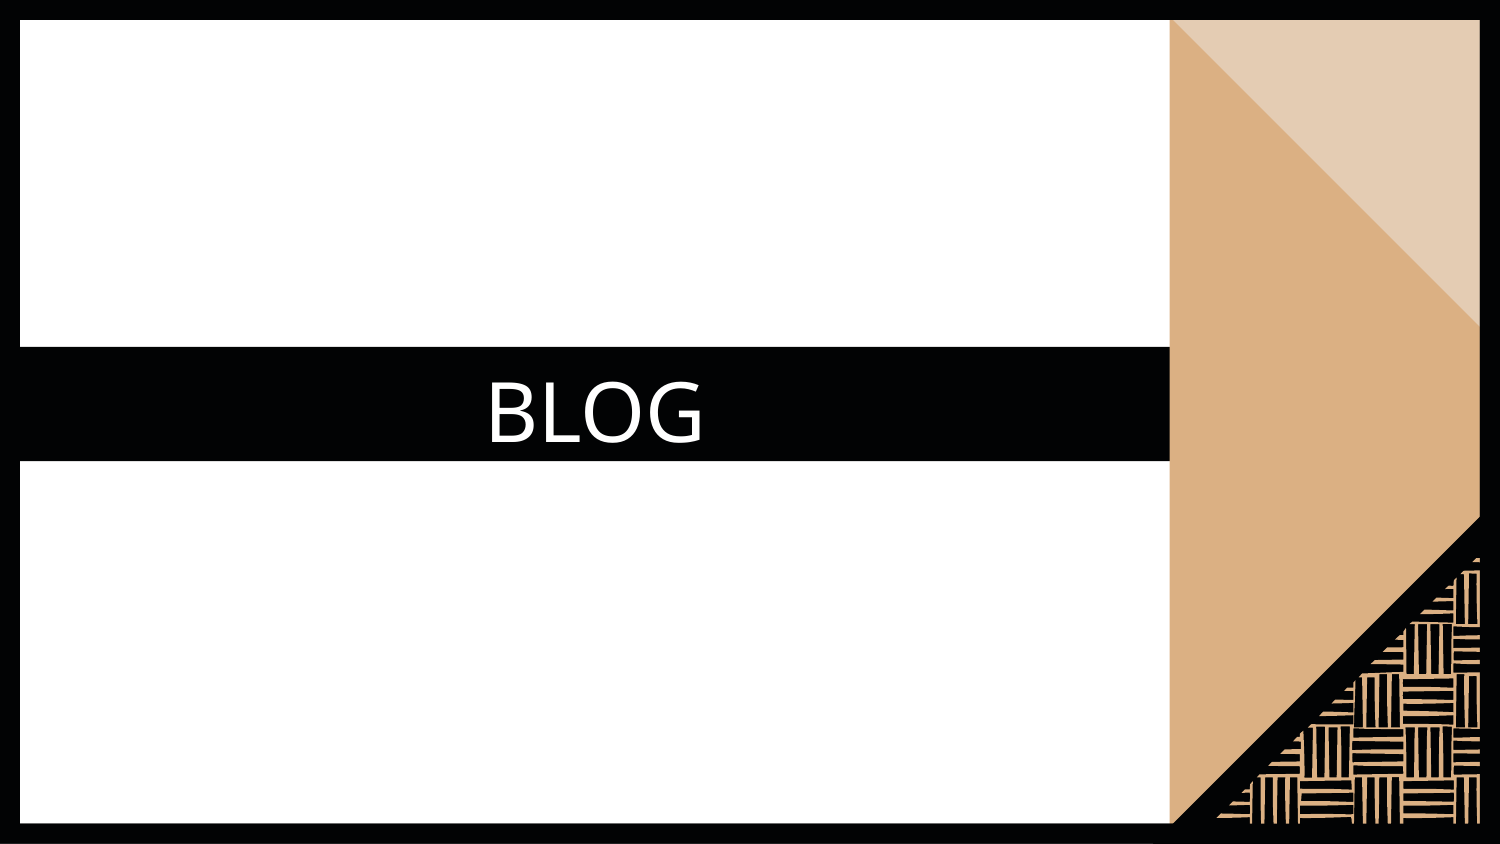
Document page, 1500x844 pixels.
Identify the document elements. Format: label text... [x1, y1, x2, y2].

text_box [0, 0, 1500, 844]
title BLOG [23, 350, 1168, 468]
